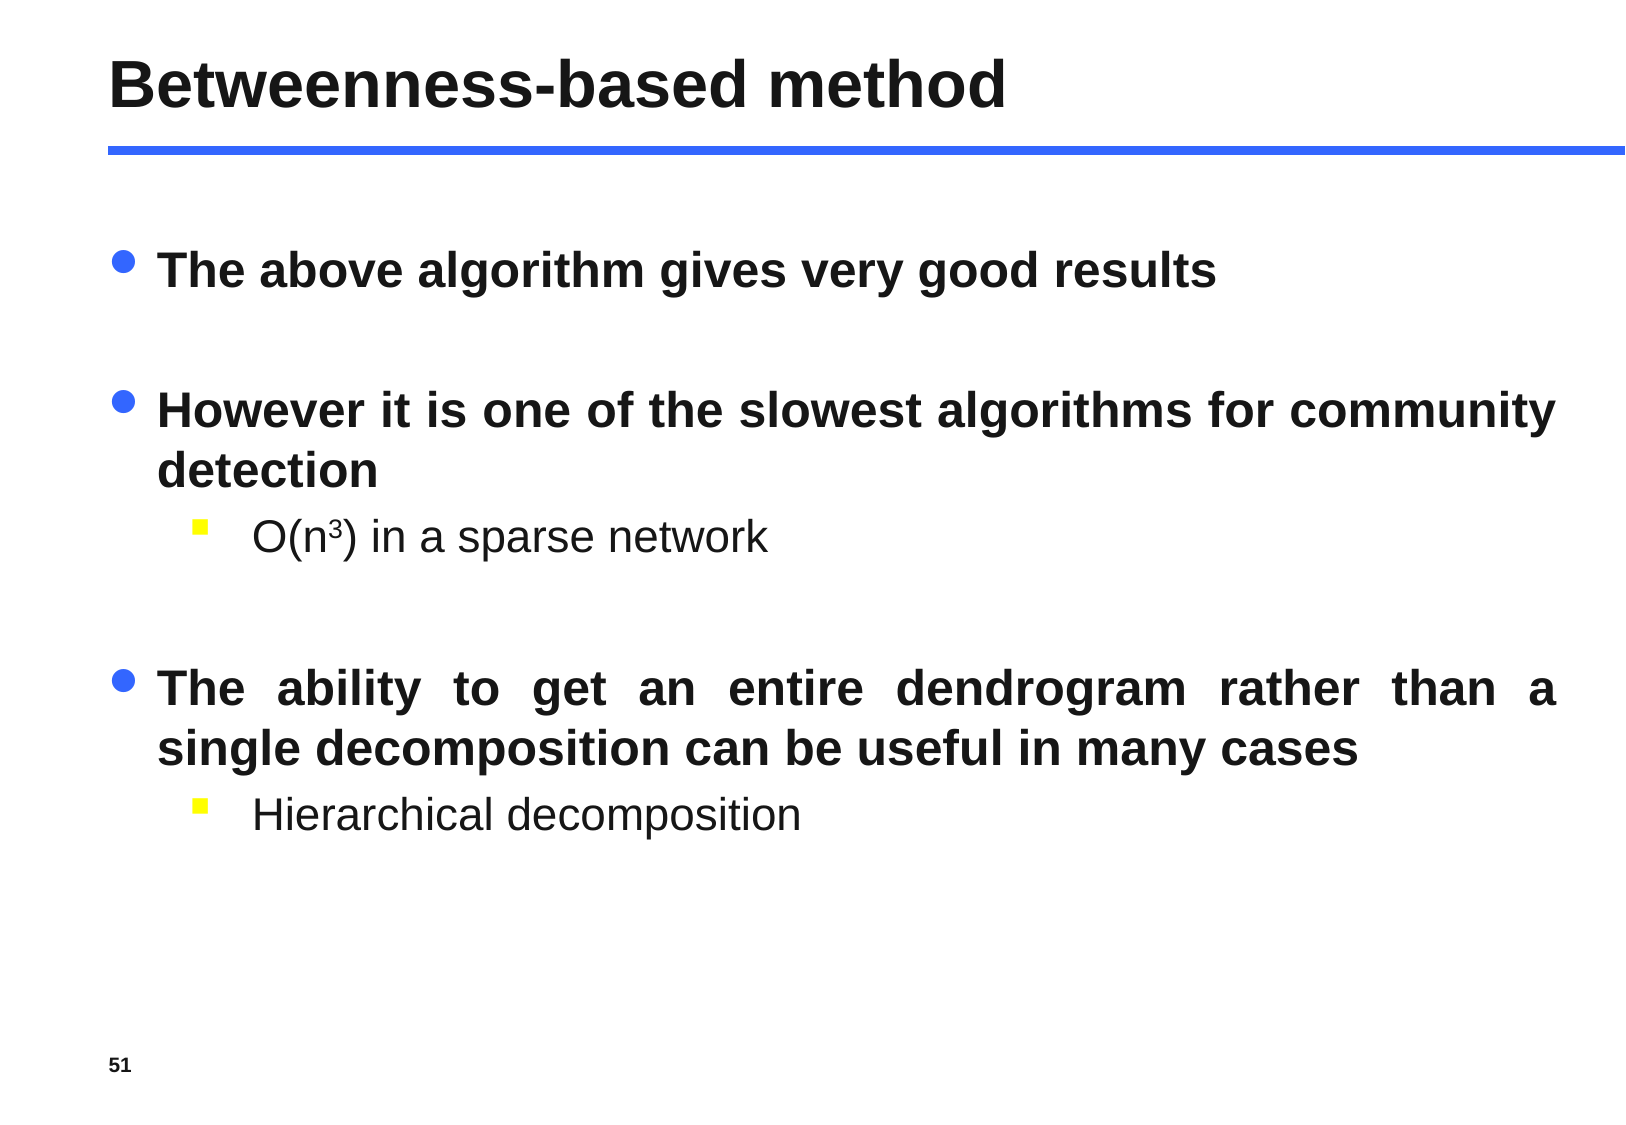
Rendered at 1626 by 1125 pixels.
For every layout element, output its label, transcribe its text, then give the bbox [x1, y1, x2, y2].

list The above algorithm gives very good results However it is one of the slowest algorithms for community detection O(n3) in a sparse network The ability to get an entire dendrogram rather than a single decomposition can be useful in many cases Hierarchical decomposition [108, 236, 1558, 975]
slide_number 51 [108, 1051, 188, 1077]
title Betweenness-based method [108, 30, 1558, 131]
